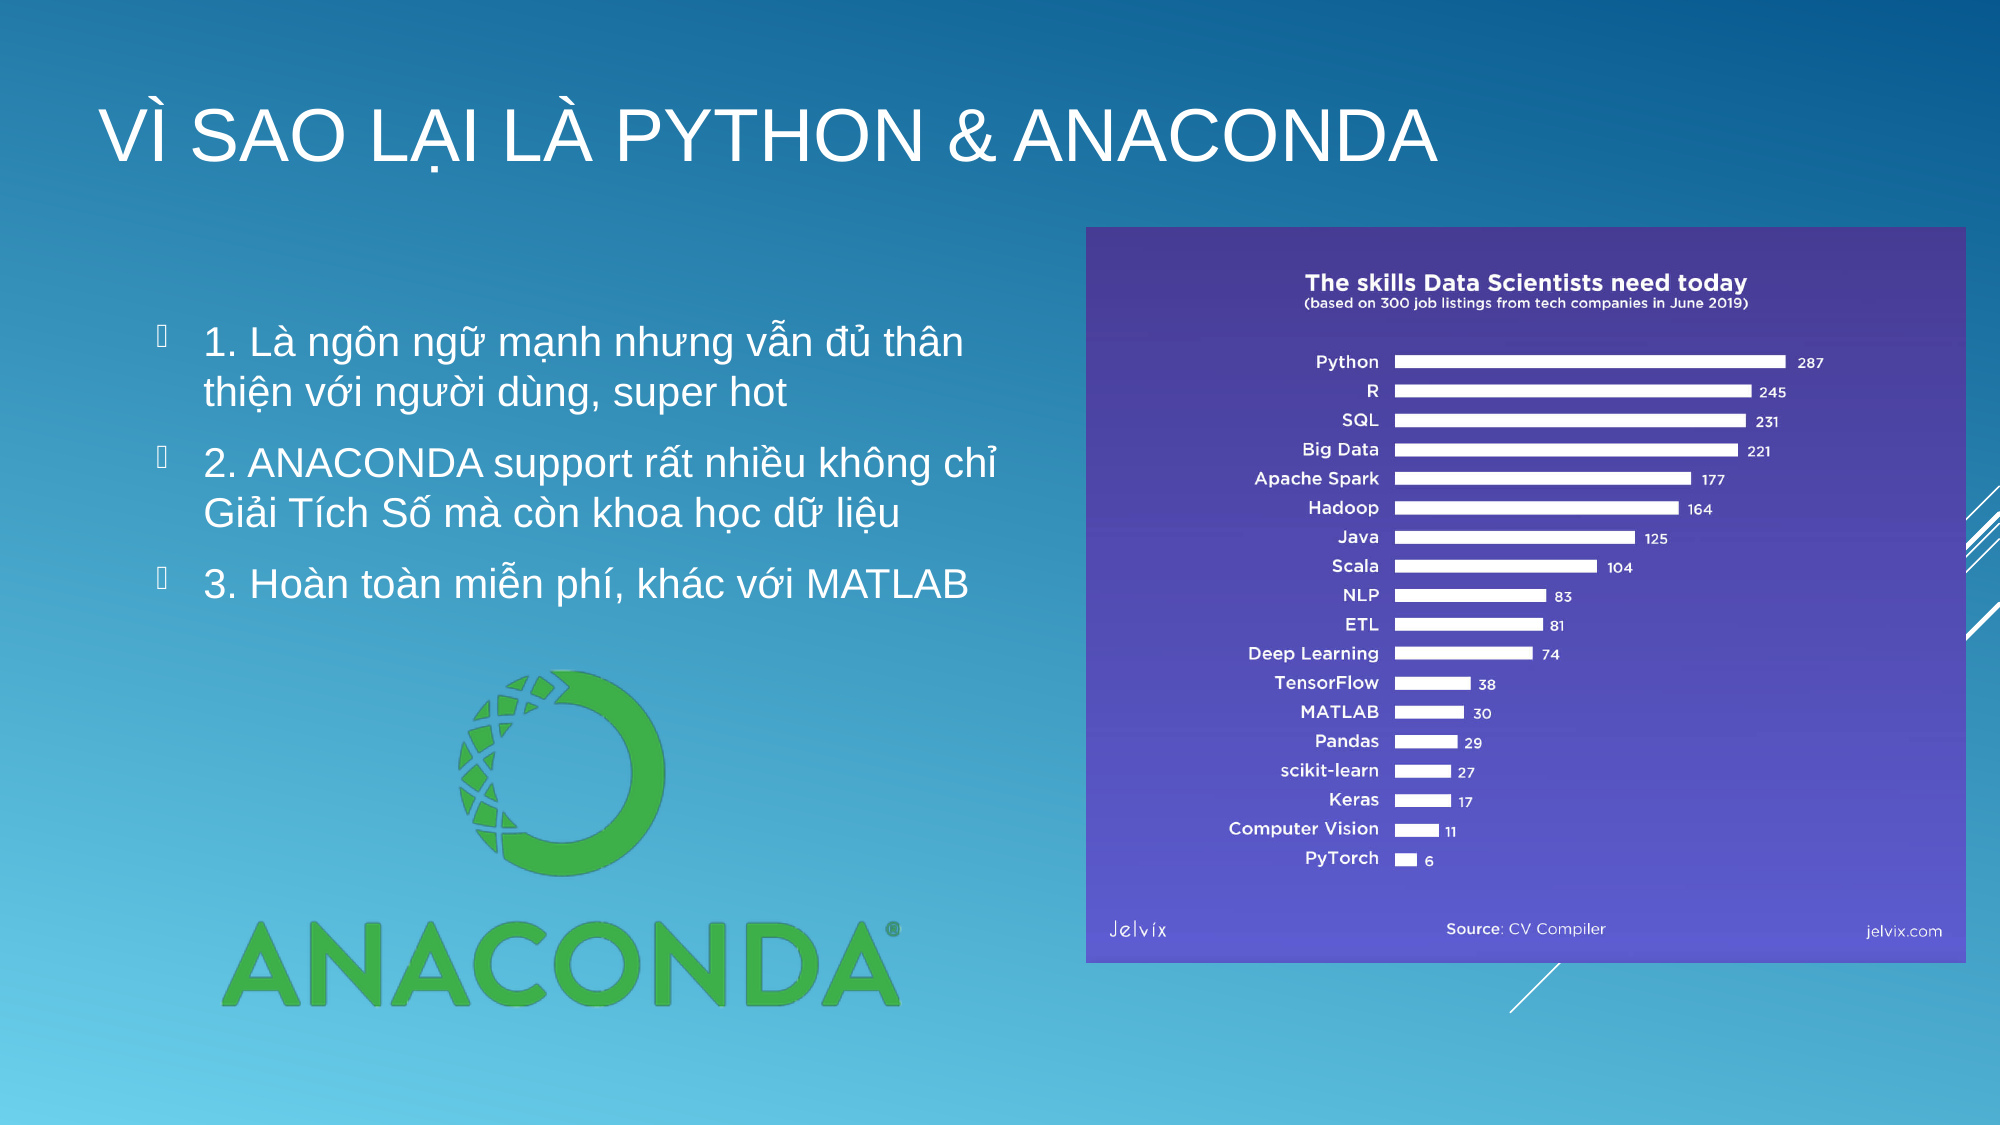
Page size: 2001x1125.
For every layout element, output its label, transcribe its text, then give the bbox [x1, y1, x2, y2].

list 1. Là ngôn ngữ mạnh nhưng vẫn đủ thân thiện với người dùng, super hot 2. ANACONDA support rất nhiều không chỉ Giải Tích Số mà còn khoa học dữ liệu 3. Hoàn toàn miễn phí, khác với MATLAB [141, 236, 1041, 685]
picture [1085, 227, 1967, 963]
title Vì sao lại là python & ANACONDA [83, 44, 1604, 219]
picture [215, 664, 915, 1013]
